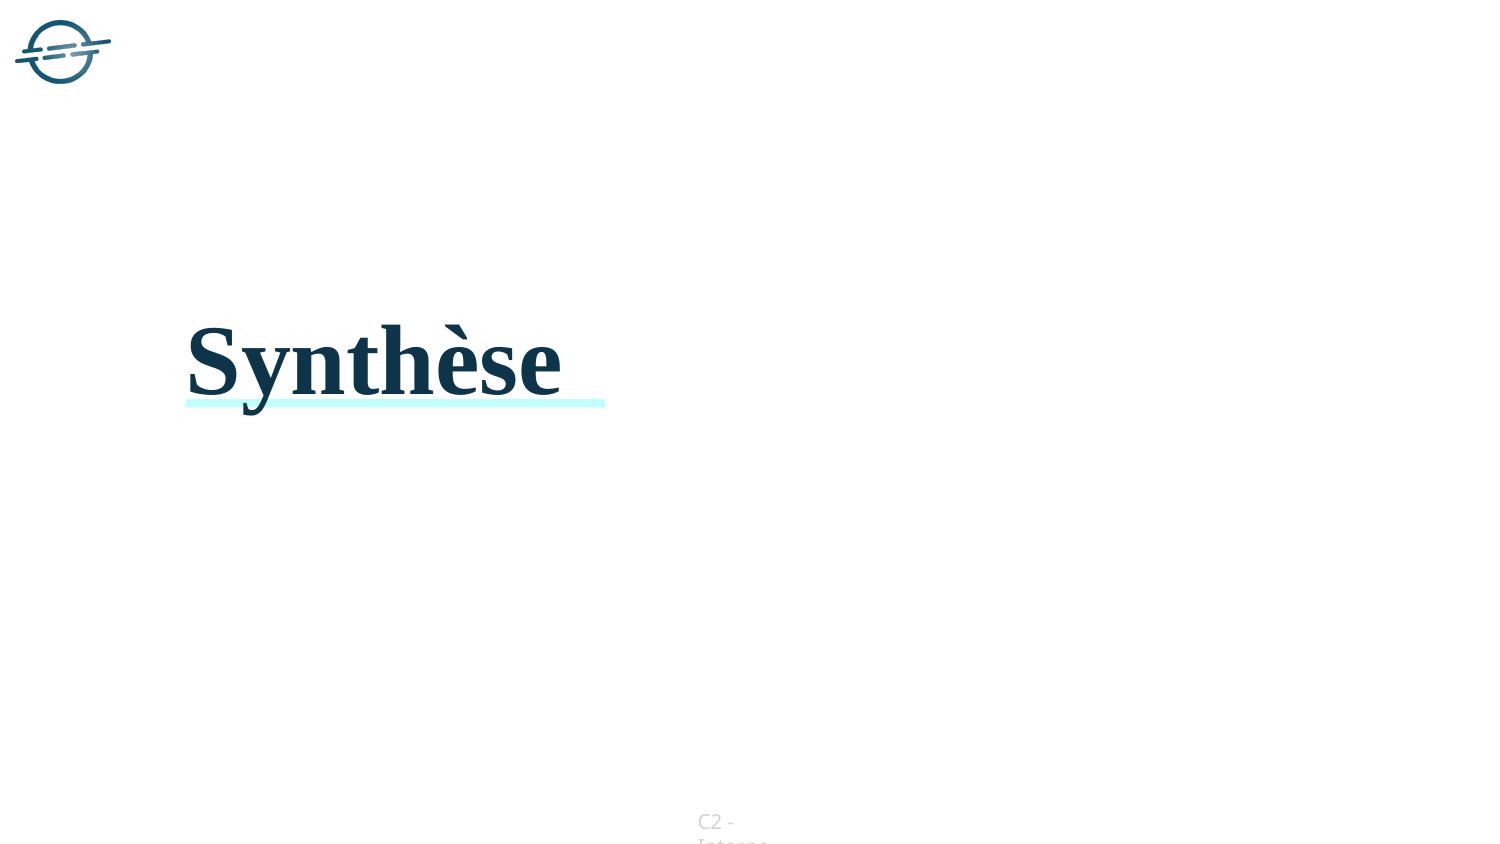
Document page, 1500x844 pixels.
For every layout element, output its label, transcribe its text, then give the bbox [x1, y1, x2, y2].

title Synthèse [170, 279, 1422, 422]
picture [15, 20, 111, 84]
